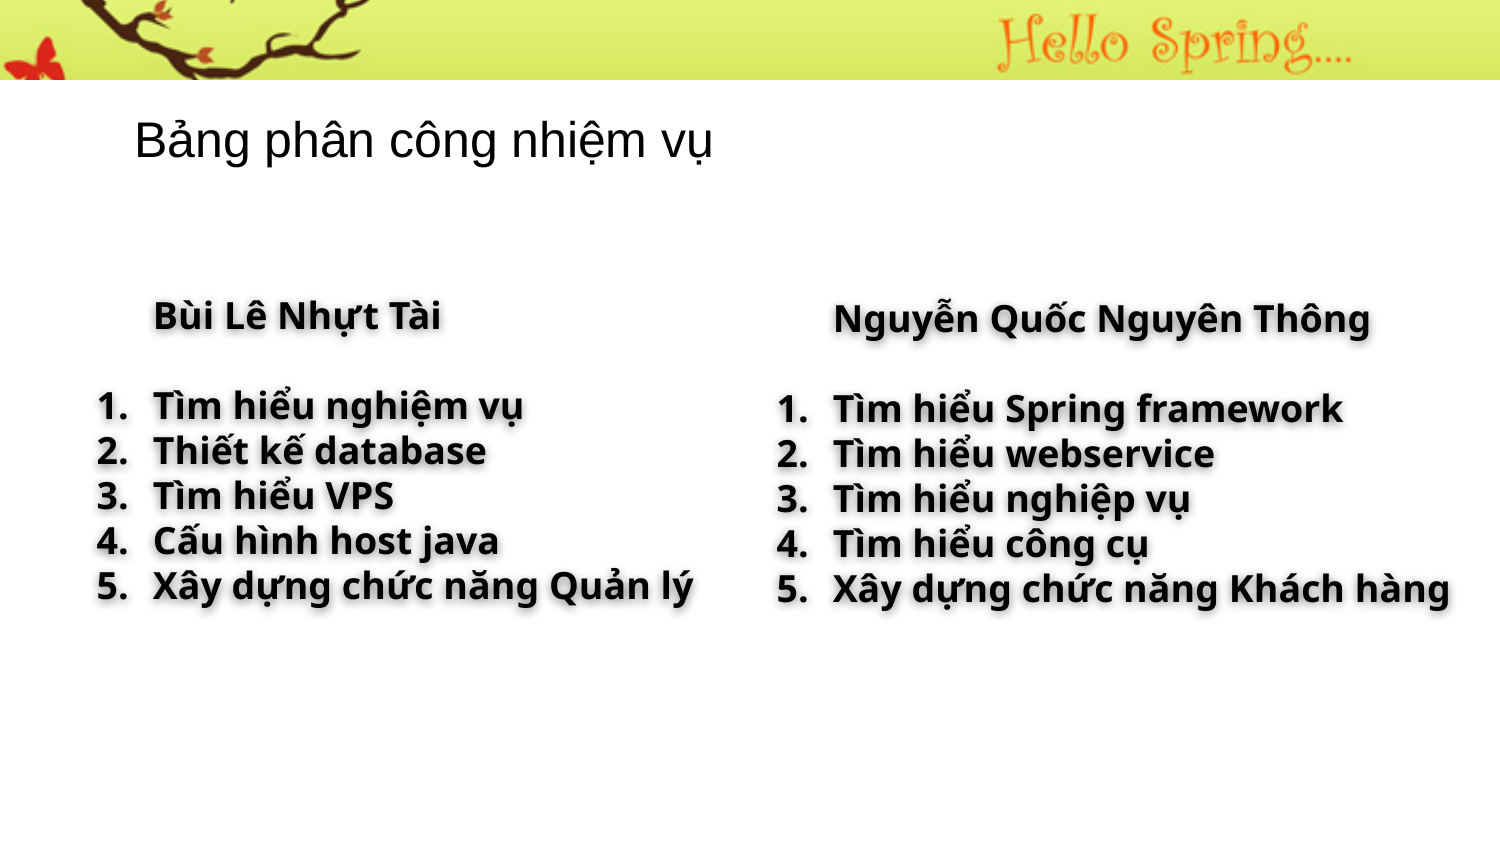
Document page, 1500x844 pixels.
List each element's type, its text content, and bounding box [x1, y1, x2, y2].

title Bảng phân công nhiệm vụ [119, 92, 1381, 181]
text_box Bùi Lê Nhựt Tài Tìm hiểu nghiệm vụ Thiết kế database Tìm hiểu VPS Cấu hình host java Xây dựng chức năng Quản lý [62, 285, 820, 613]
picture [0, 0, 1500, 80]
text_box Nguyễn Quốc Nguyên Thông Tìm hiểu Spring framework Tìm hiểu webservice Tìm hiểu nghiệp vụ Tìm hiểu công cụ Xây dựng chức năng Khách hàng [826, 291, 1500, 614]
